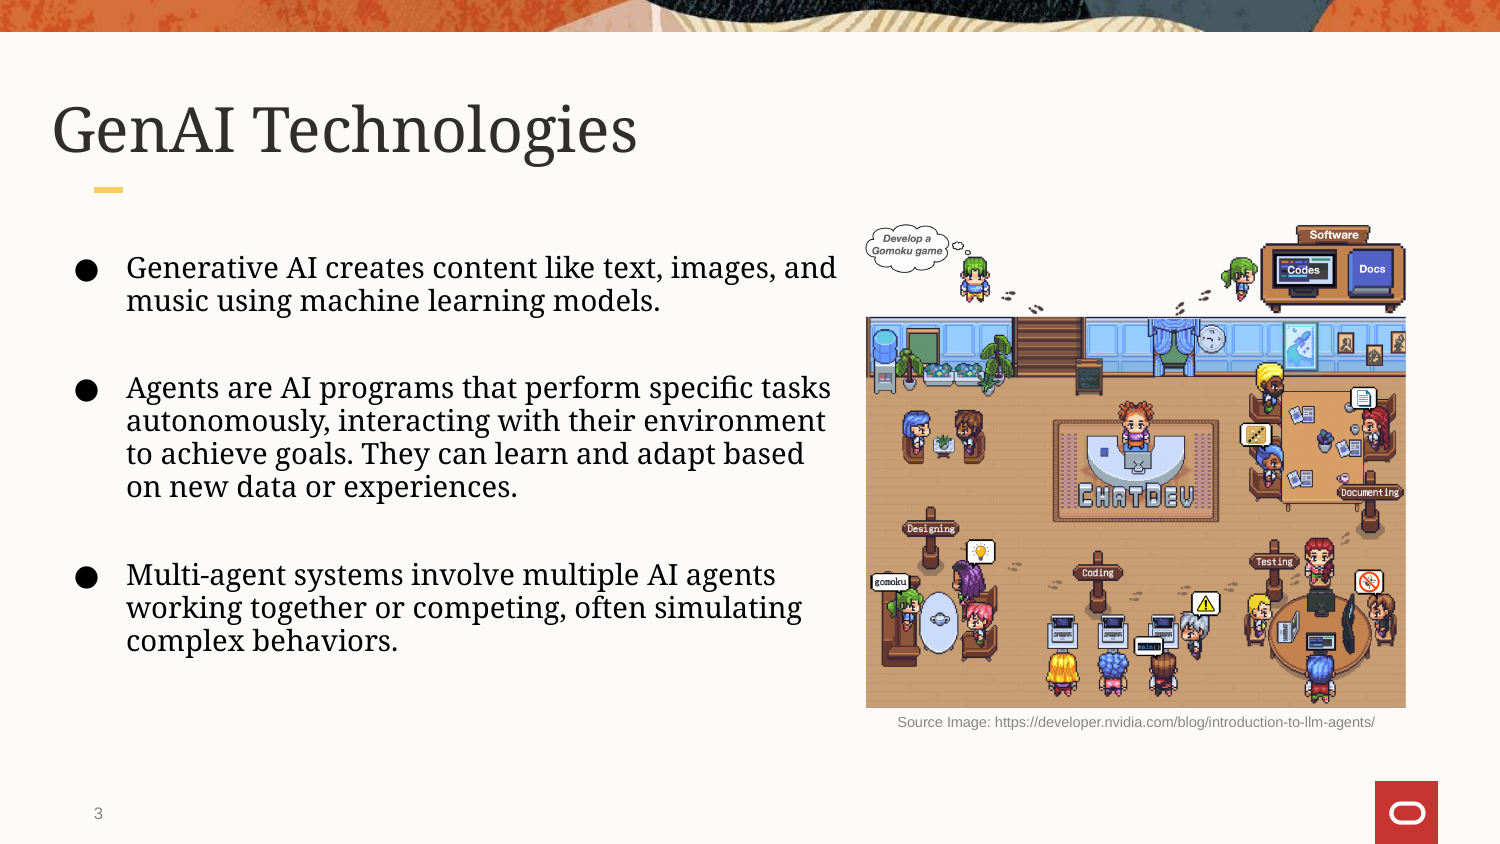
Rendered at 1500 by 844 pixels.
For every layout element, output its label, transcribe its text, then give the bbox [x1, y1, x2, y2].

list Generative AI creates content like text, images, and music using machine learning models. Agents are AI programs that perform specific tasks autonomously, interacting with their environment to achieve goals. They can learn and adapt based on new data or experiences. Multi-agent systems involve multiple AI agents working together or competing, often simulating complex behaviors. [51, 251, 844, 812]
slide_number ‹#› [93, 790, 139, 836]
picture [0, 0, 1500, 32]
title GenAI Technologies [51, 72, 1449, 167]
picture [1375, 781, 1438, 844]
text_box Source Image: https://developer.nvidia.com/blog/introduction-to-llm-agents/ [886, 716, 1394, 753]
picture [864, 224, 1407, 708]
